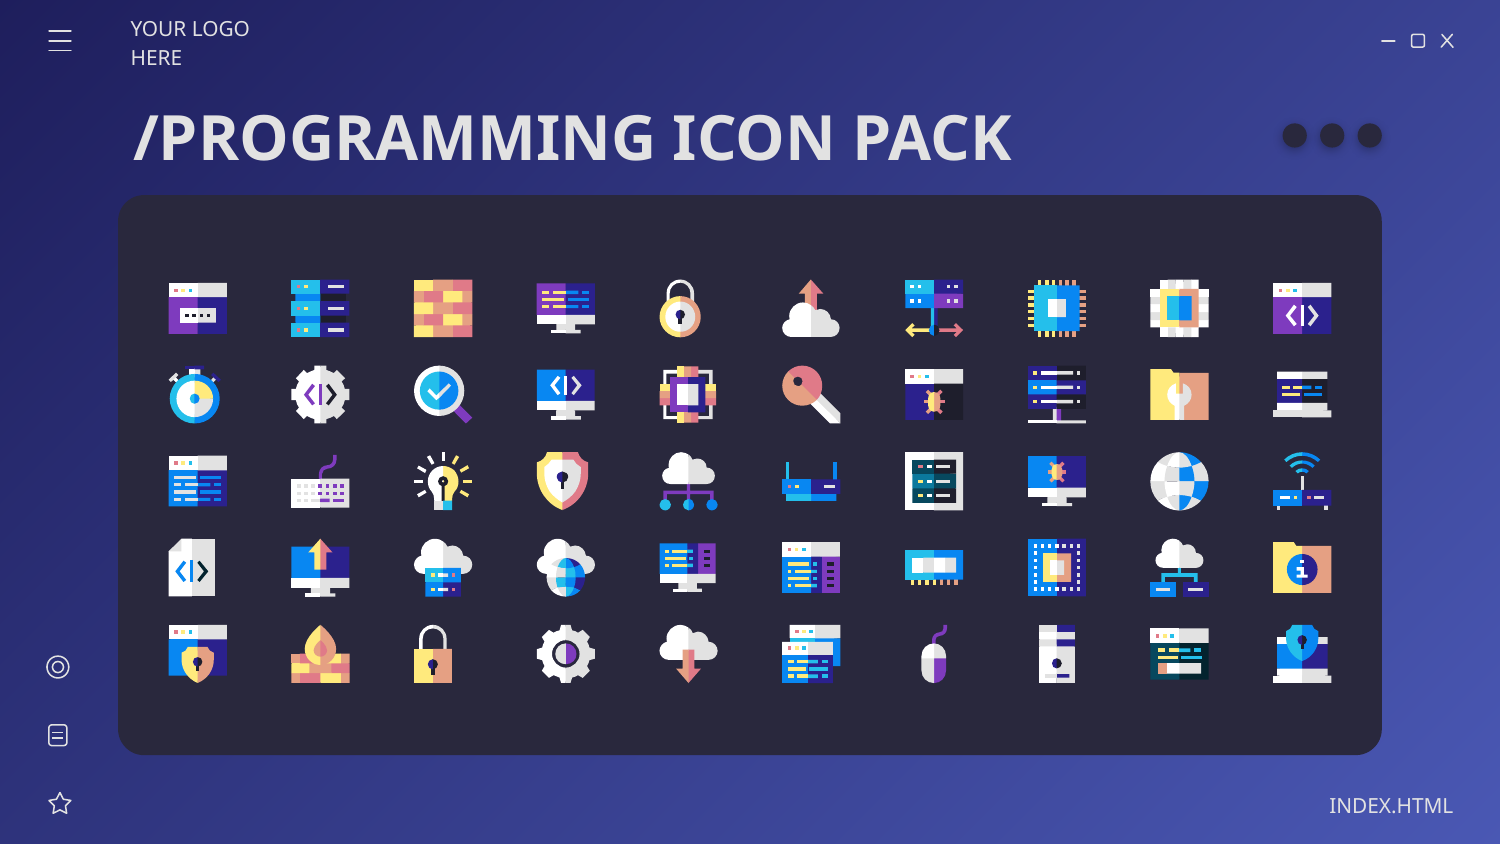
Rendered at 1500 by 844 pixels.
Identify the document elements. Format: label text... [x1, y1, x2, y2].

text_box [168, 624, 227, 684]
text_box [413, 451, 473, 511]
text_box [536, 538, 596, 597]
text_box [1150, 628, 1209, 680]
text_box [48, 30, 72, 51]
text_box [1272, 371, 1332, 418]
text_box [1027, 365, 1087, 424]
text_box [1038, 624, 1076, 684]
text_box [536, 451, 589, 511]
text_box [1027, 279, 1087, 338]
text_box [1272, 541, 1332, 594]
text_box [168, 365, 222, 424]
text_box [413, 538, 473, 597]
subtitle YOUR LOGO HERE [130, 18, 306, 64]
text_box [1272, 282, 1332, 334]
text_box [904, 368, 964, 421]
subtitle INDEX.HTML [1278, 780, 1453, 826]
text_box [1027, 455, 1087, 507]
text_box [413, 365, 473, 424]
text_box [659, 543, 717, 593]
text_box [1272, 451, 1332, 511]
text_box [781, 365, 841, 424]
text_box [1150, 451, 1209, 511]
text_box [290, 538, 350, 597]
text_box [659, 451, 718, 511]
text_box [536, 624, 596, 684]
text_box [168, 455, 227, 507]
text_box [413, 279, 473, 338]
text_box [1282, 123, 1383, 148]
text_box [46, 27, 74, 32]
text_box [290, 279, 350, 338]
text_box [290, 624, 350, 684]
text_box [1150, 538, 1209, 597]
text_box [1272, 624, 1332, 684]
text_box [781, 541, 841, 594]
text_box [1150, 279, 1209, 338]
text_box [781, 461, 841, 502]
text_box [781, 624, 841, 684]
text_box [904, 279, 964, 338]
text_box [1150, 368, 1209, 421]
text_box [1027, 538, 1087, 597]
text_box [904, 549, 964, 586]
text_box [904, 451, 964, 511]
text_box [413, 624, 452, 684]
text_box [659, 624, 718, 684]
title /PROGRAMMING ICON PACK [118, 88, 1300, 183]
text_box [659, 366, 717, 423]
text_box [781, 279, 840, 338]
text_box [290, 365, 350, 424]
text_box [536, 369, 595, 420]
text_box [168, 282, 227, 334]
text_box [290, 454, 350, 508]
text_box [659, 279, 702, 338]
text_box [46, 655, 72, 814]
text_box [921, 624, 948, 684]
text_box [168, 538, 215, 597]
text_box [536, 283, 596, 334]
